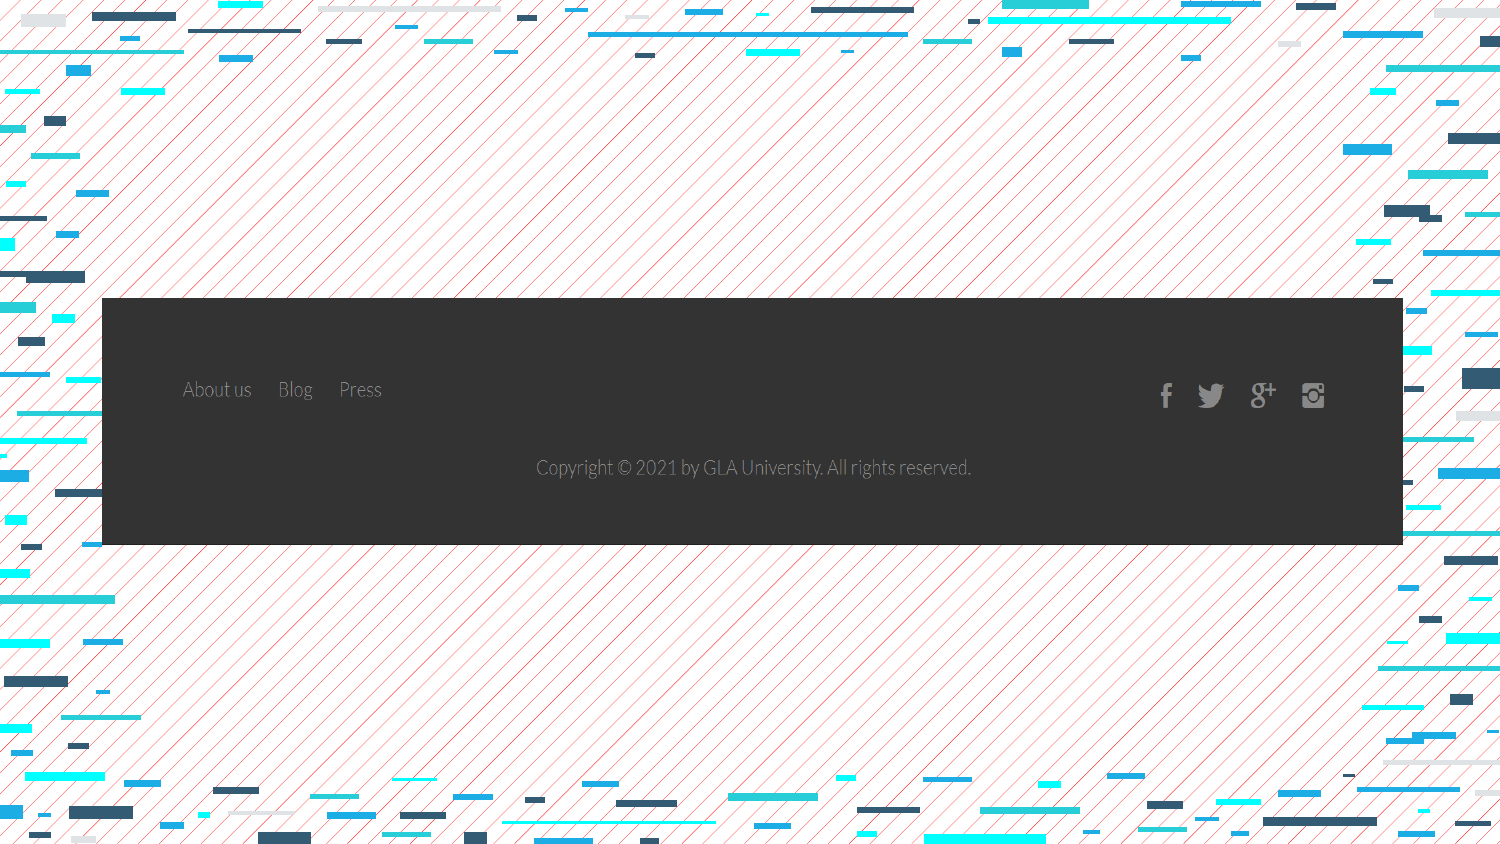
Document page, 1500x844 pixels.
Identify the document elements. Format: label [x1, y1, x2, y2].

picture [102, 298, 1403, 545]
